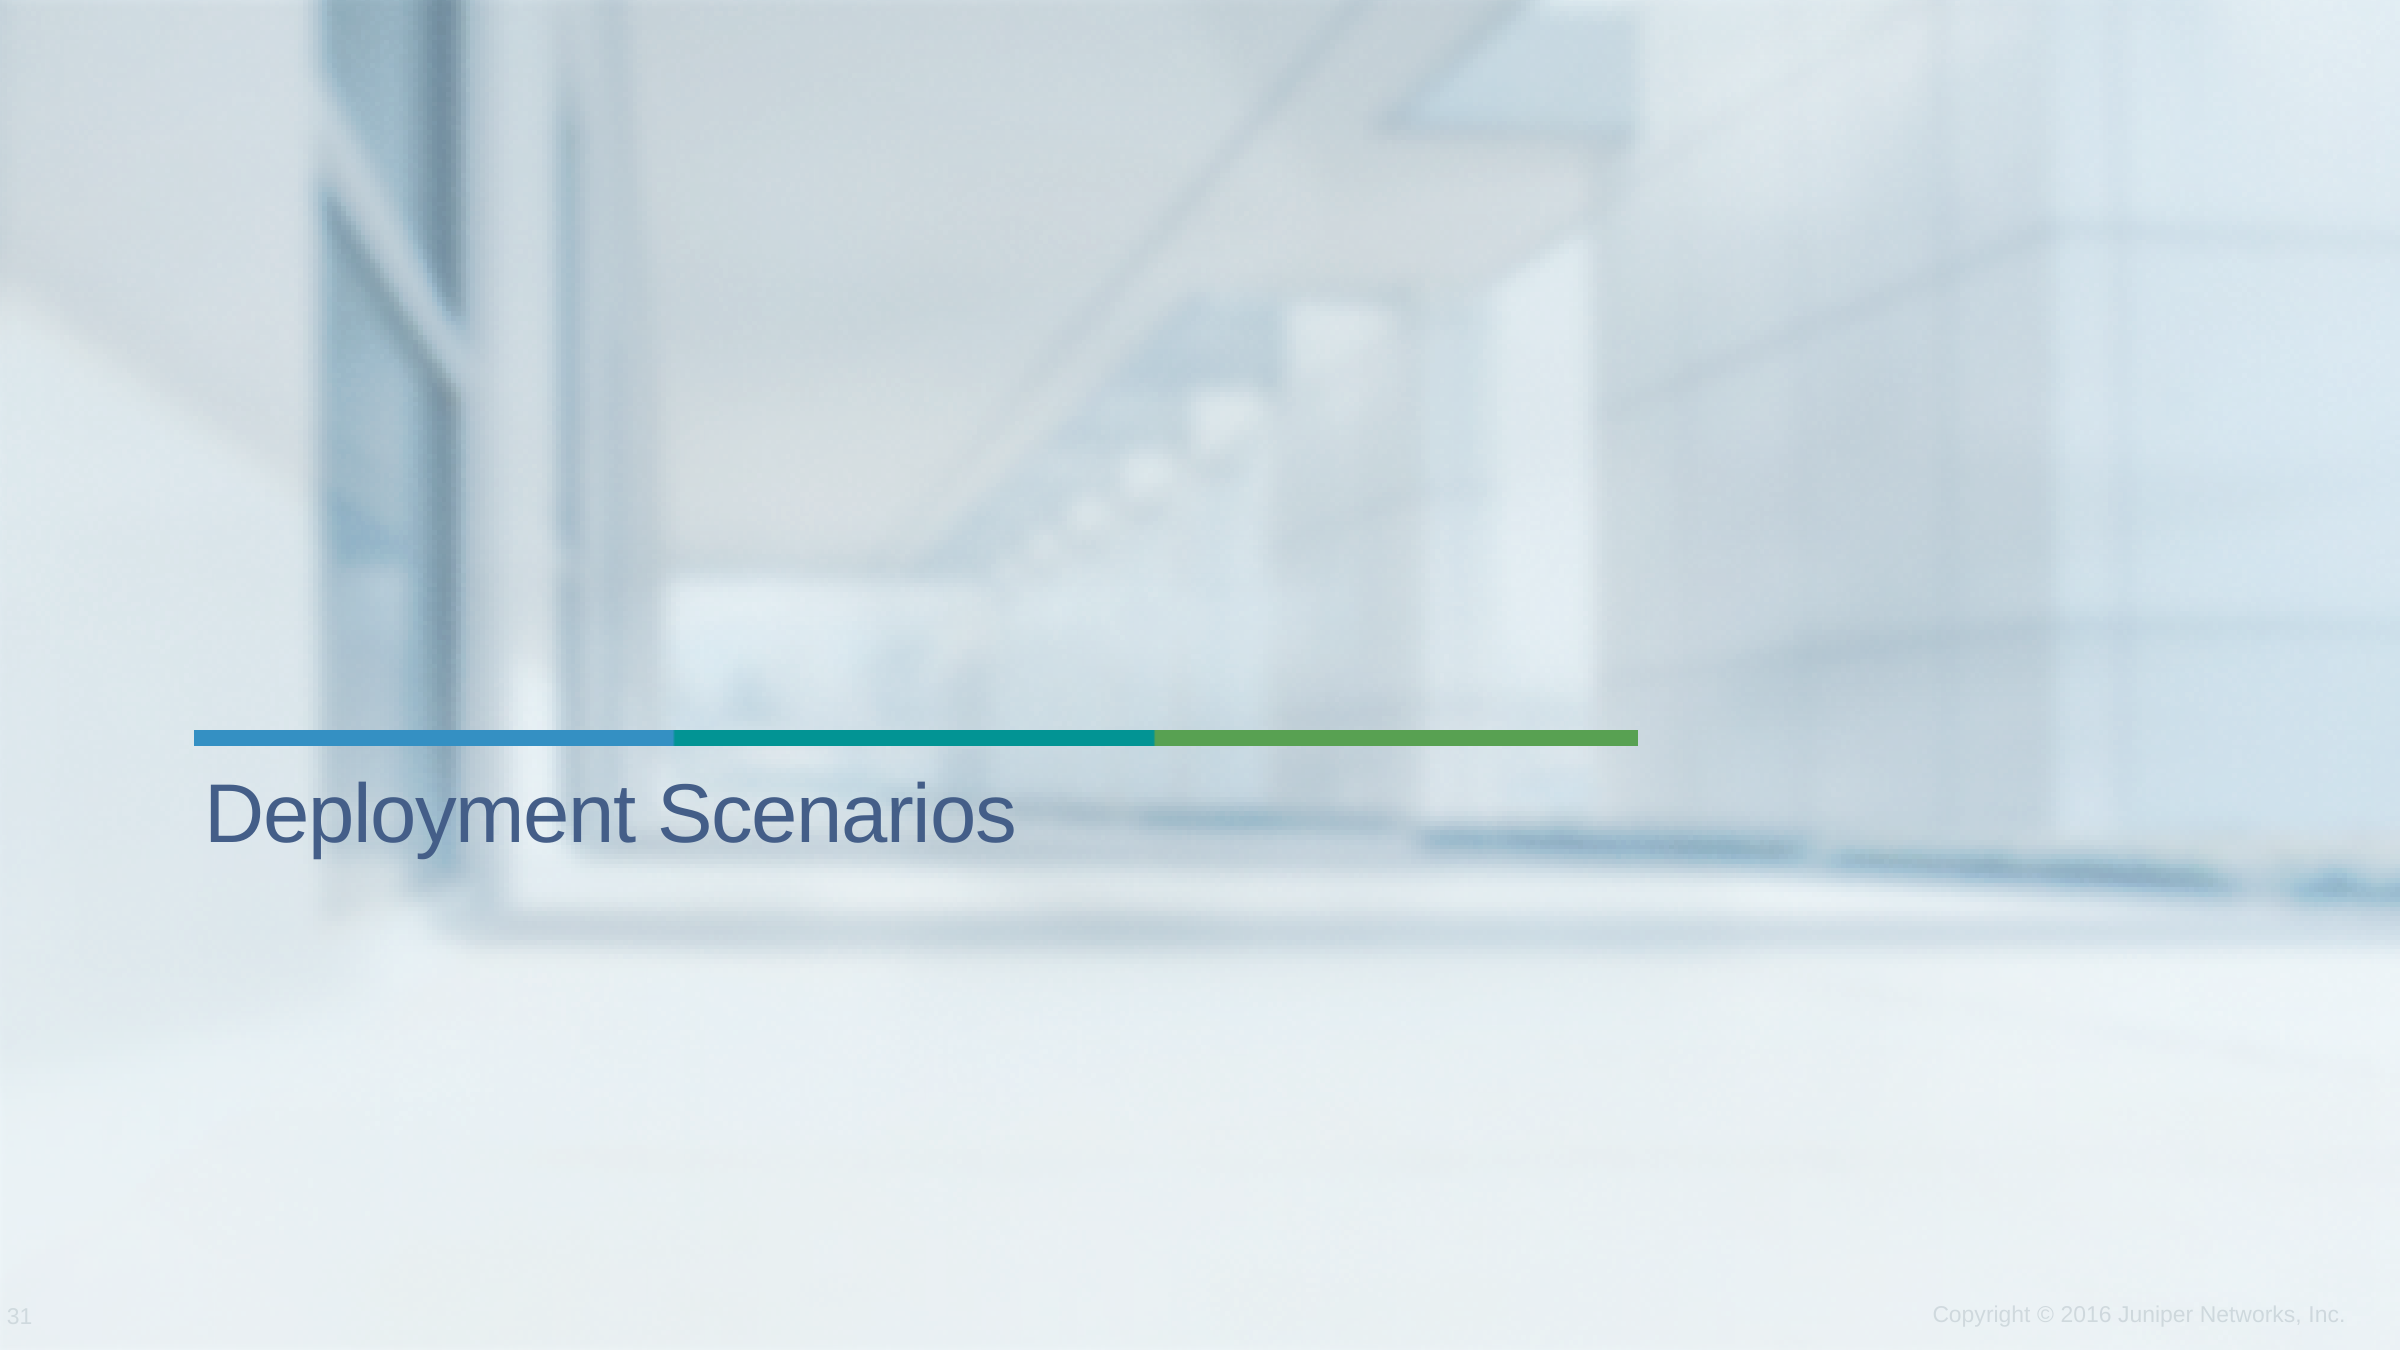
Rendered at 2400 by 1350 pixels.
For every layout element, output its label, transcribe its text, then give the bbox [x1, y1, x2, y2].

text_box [0, 0, 515, 1350]
text_box Real ZTP with staging Area approach (DCHP / TFTP) drop shipping approach (Phone Home) [571, 0, 2400, 1350]
picture [194, 730, 1638, 746]
title Deployment Scenarios [189, 759, 2342, 1028]
